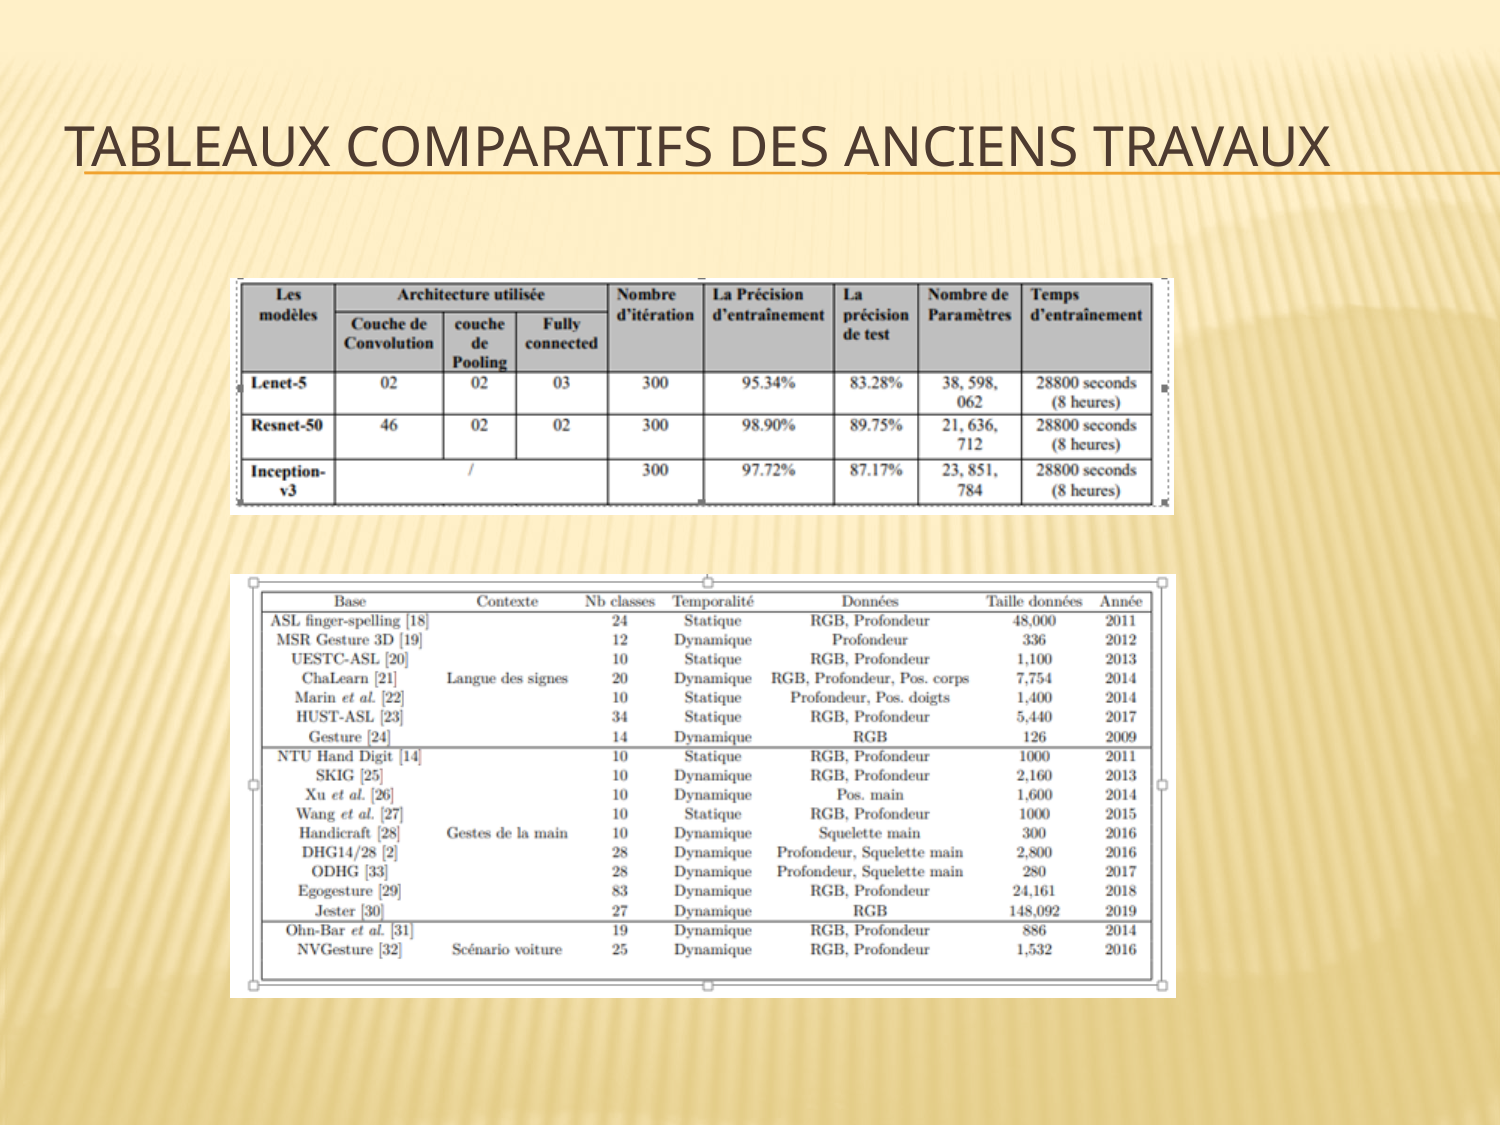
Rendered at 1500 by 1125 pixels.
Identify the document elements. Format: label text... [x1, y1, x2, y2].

picture [229, 573, 1176, 998]
picture [229, 278, 1175, 516]
title tableaux comparatifs des anciens travaux [50, 75, 1475, 213]
